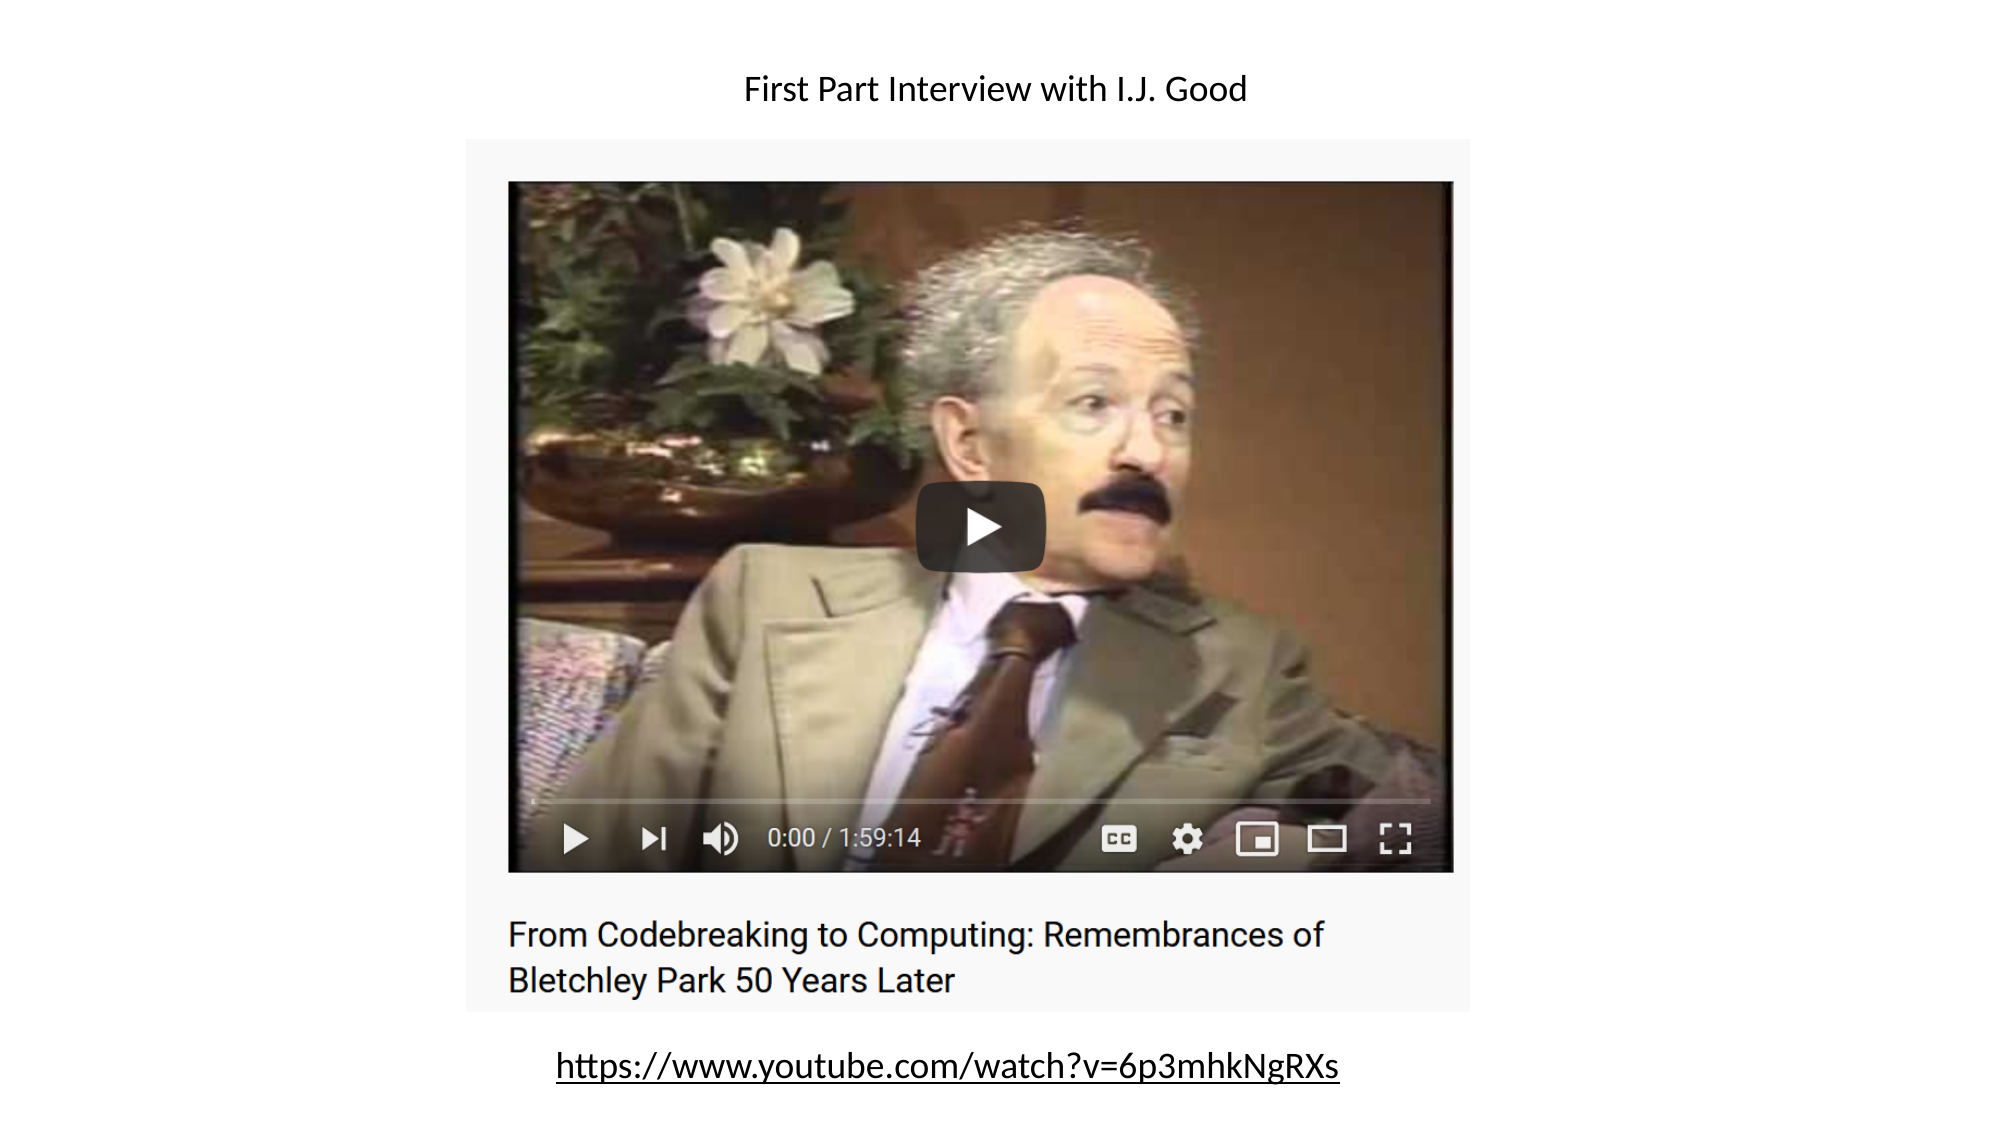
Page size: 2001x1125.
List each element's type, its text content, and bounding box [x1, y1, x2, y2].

picture [466, 139, 1470, 1012]
text_box https://www.youtube.com/watch?v=6p3mhkNgRXs [540, 1034, 1364, 1094]
text_box First Part Interview with I.J. Good [416, 57, 1577, 117]
